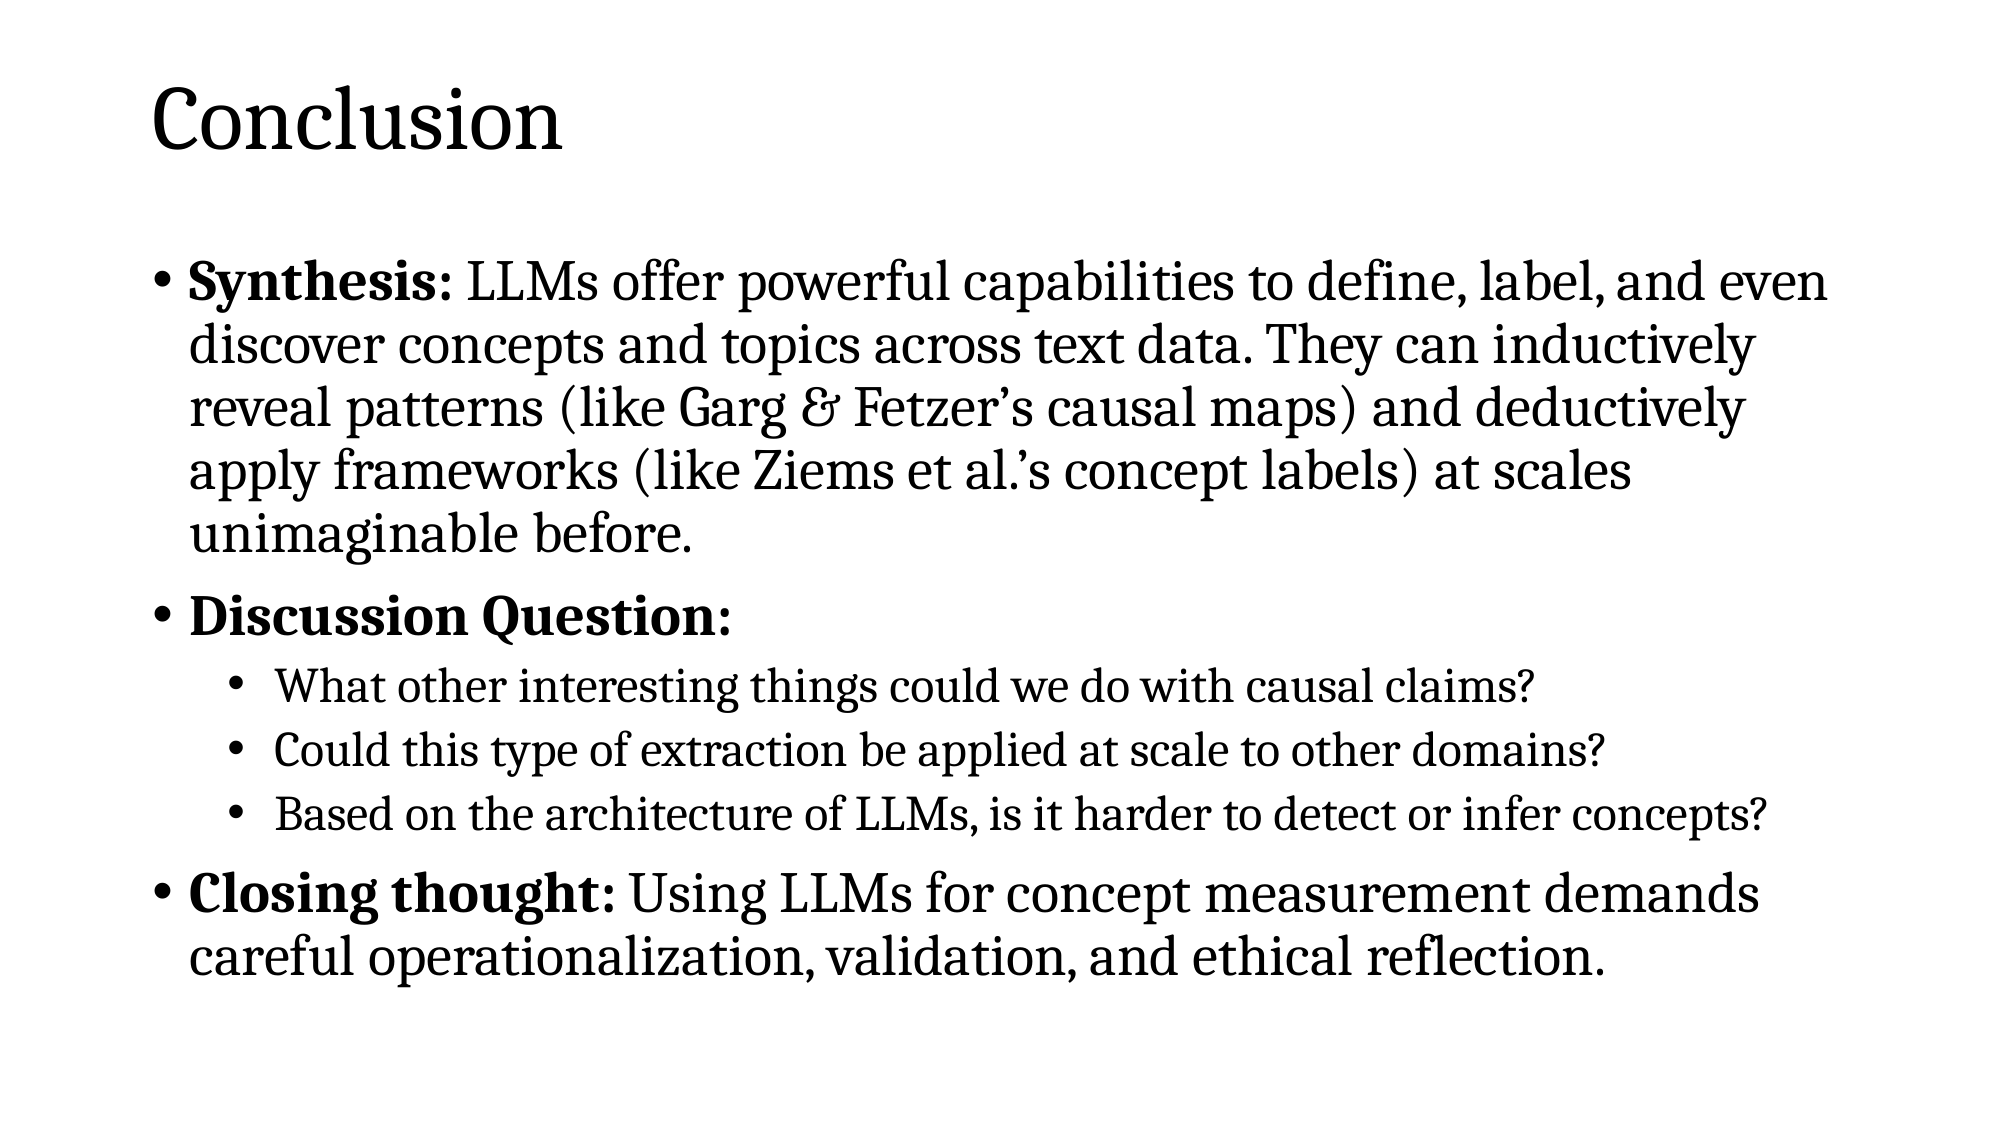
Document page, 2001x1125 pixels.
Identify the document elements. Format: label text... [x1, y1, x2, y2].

list Synthesis: LLMs offer powerful capabilities to define, label, and even discover concepts and topics across text data. They can inductively reveal patterns (like Garg & Fetzer’s causal maps) and deductively apply frameworks (like Ziems et al.’s concept labels) at scales unimaginable before. Discussion Question: What other interesting things could we do with causal claims? Could this type of extraction be applied at scale to other domains? Based on the architecture of LLMs, is it harder to detect or infer concepts? Closing thought: Using LLMs for concept measurement demands careful operationalization, validation, and ethical reflection. [137, 243, 1863, 1014]
title Conclusion [137, 11, 1863, 229]
